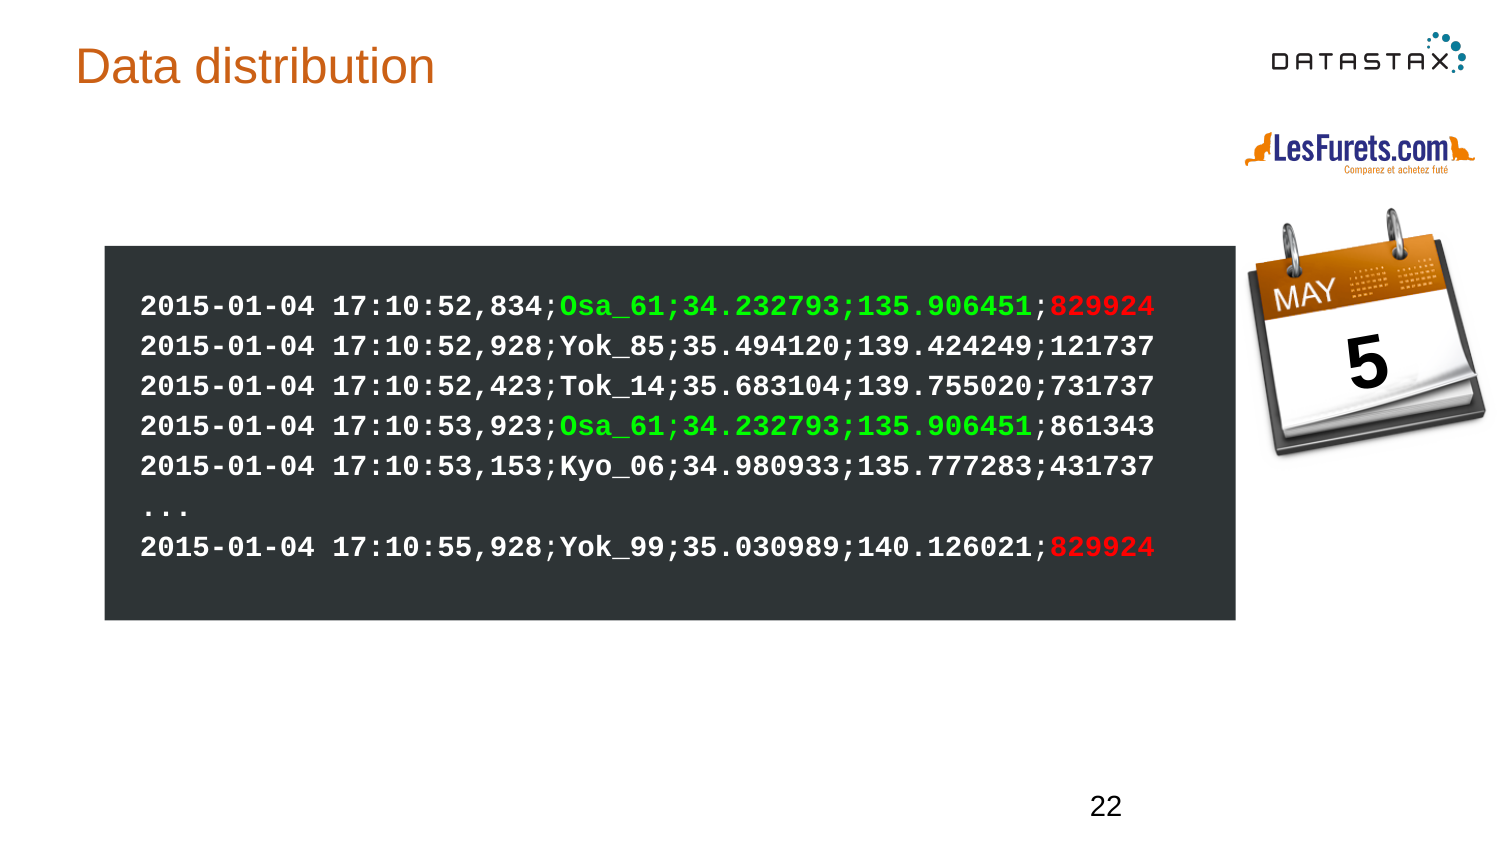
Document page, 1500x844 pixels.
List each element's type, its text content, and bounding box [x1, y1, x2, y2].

slide_number ‹#› [1074, 782, 1425, 827]
picture [1244, 132, 1475, 175]
picture [1272, 32, 1466, 73]
title Data distribution [75, 33, 1236, 116]
list 2015-01-04 17:10:52,834;Osa_61;34.232793;135.906451;829924 2015-01-04 17:10:52,928;Yok_85;35.494120;139.424249;121737 2015-01-04 17:10:52,423;Tok_14;35.683104;139.755020;731737 2015-01-04 17:10:53,923;Osa_61;34.232793;135.906451;861343 2015-01-04 17:10:53,153;Kyo_06;34.980933;135.777283;431737 ... 2015-01-04 17:10:55,928;Yok_99;35.030989;140.126021;829924 [104, 245, 1236, 621]
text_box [1235, 205, 1500, 471]
